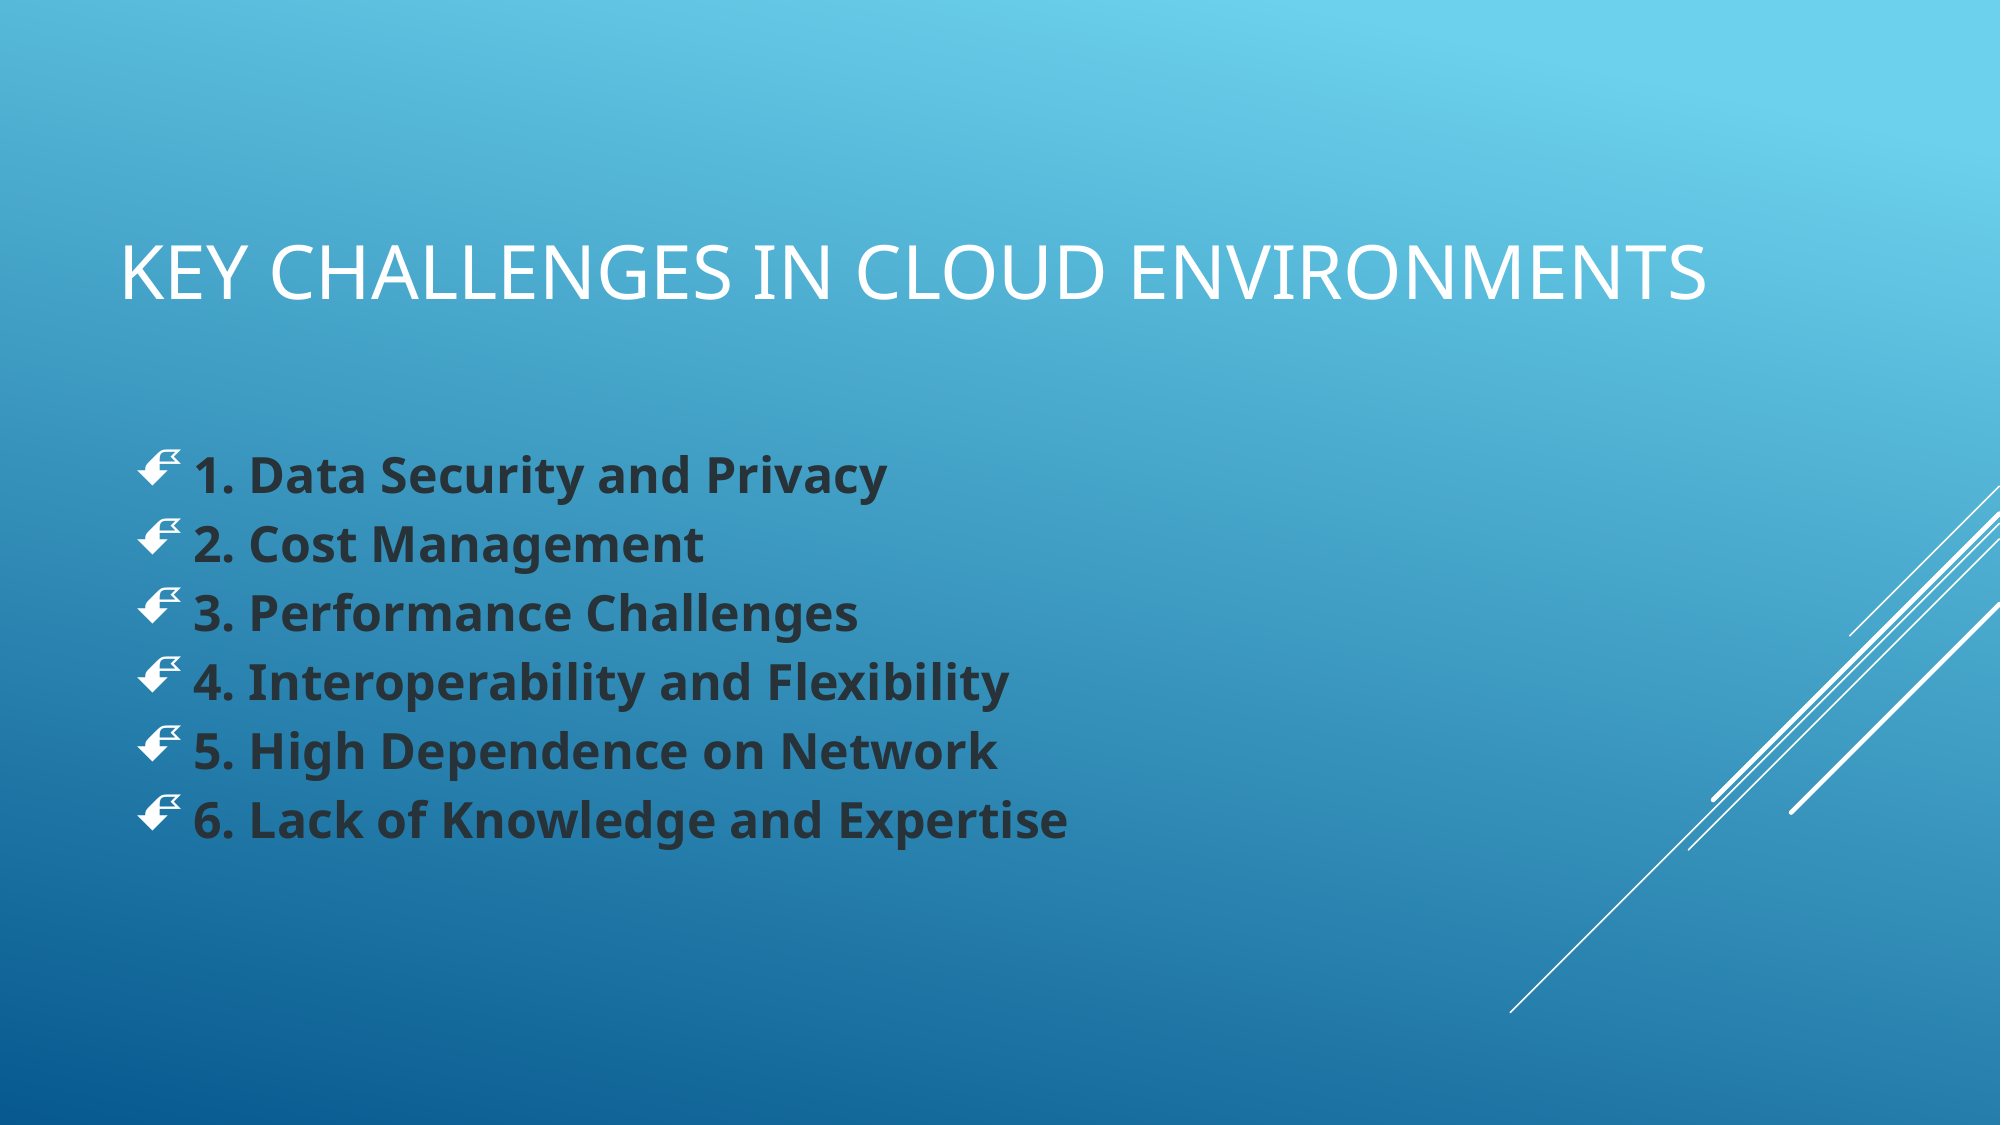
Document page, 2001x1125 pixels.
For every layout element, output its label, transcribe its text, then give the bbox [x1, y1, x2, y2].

title Key challenges in Cloud environments [103, 161, 1902, 330]
list 1. Data Security and Privacy 2. Cost Management 3. Performance Challenges 4. Interoperability and Flexibility 5. High Dependence on Network 6. Lack of Knowledge and Expertise [103, 419, 1902, 1013]
